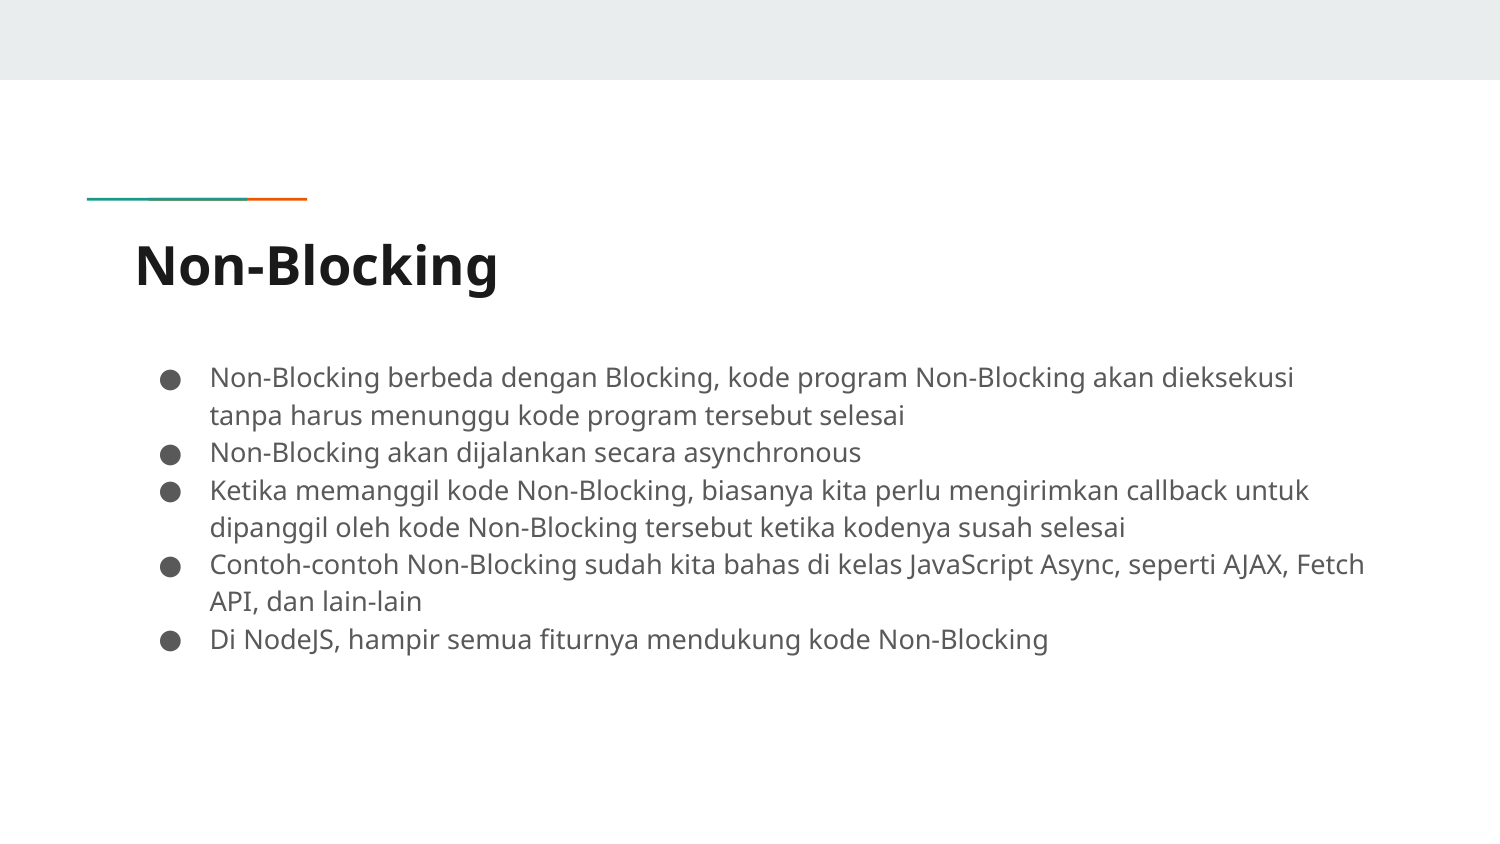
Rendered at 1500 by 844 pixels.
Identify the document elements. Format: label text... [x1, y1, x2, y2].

title Non-Blocking [119, 216, 1381, 305]
list Non-Blocking berbeda dengan Blocking, kode program Non-Blocking akan dieksekusi tanpa harus menunggu kode program tersebut selesai Non-Blocking akan dijalankan secara asynchronous Ketika memanggil kode Non-Blocking, biasanya kita perlu mengirimkan callback untuk dipanggil oleh kode Non-Blocking tersebut ketika kodenya susah selesai Contoh-contoh Non-Blocking sudah kita bahas di kelas JavaScript Async, seperti AJAX, Fetch API, dan lain-lain Di NodeJS, hampir semua fiturnya mendukung kode Non-Blocking [119, 341, 1381, 712]
